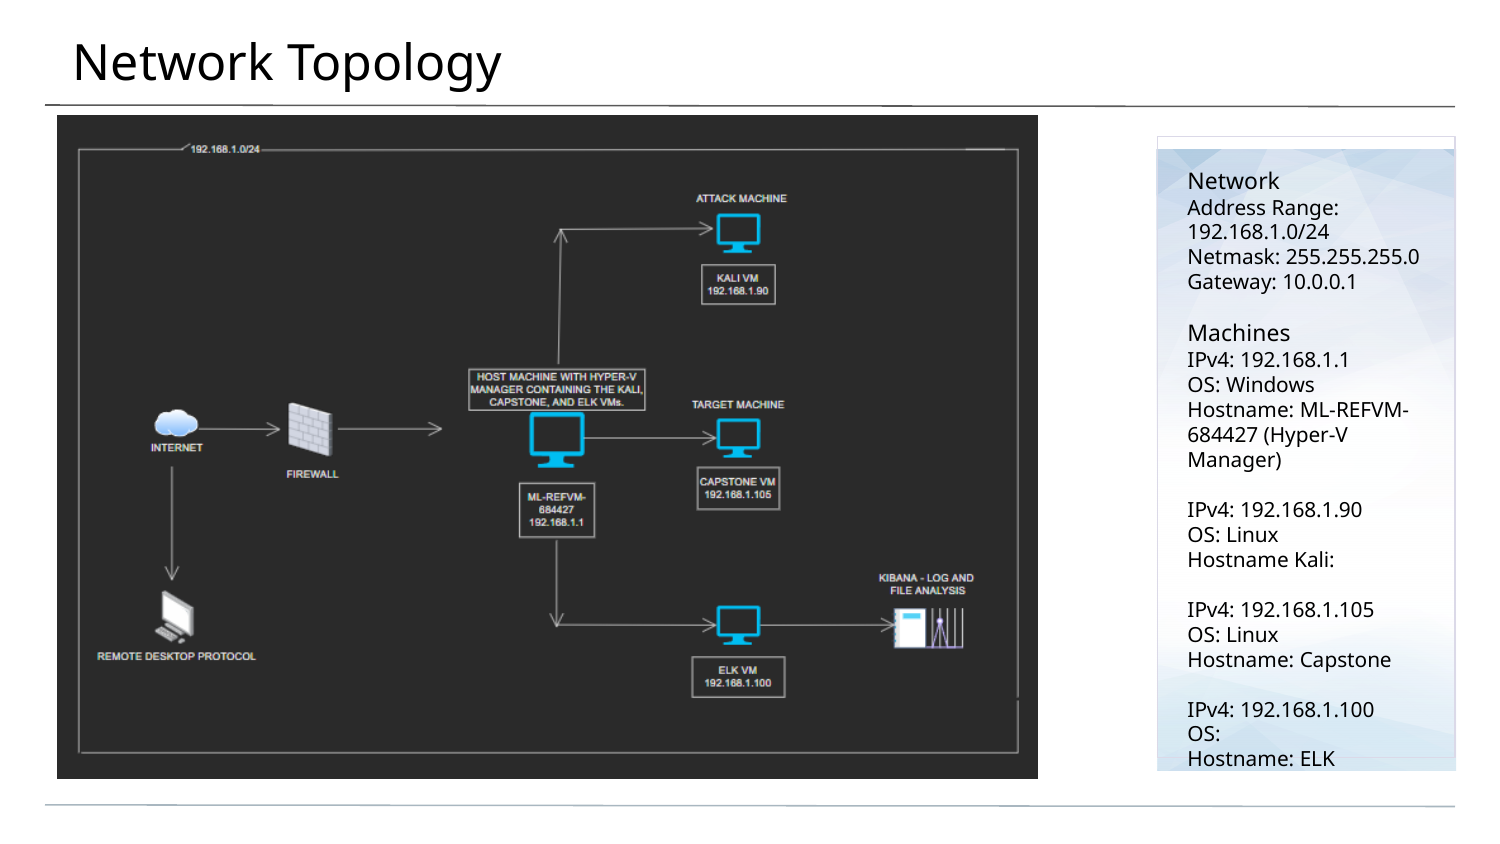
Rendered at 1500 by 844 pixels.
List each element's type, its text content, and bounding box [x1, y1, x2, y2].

picture [1156, 149, 1457, 771]
subtitle Network Address Range: 192.168.1.0/24 Netmask: 255.255.255.0 Gateway: 10.0.0.1 Machines IPv4: 192.168.1.1 OS: Windows Hostname: ML-REFVM-684427 (Hyper-V Manager) IPv4: 192.168.1.90 OS: Linux Hostname Kali: IPv4: 192.168.1.105 OS: Linux Hostname: Capstone IPv4: 192.168.1.100 OS: Hostname: ELK [1157, 136, 1456, 758]
picture [57, 114, 1038, 780]
title Network Topology [0, 0, 1097, 88]
